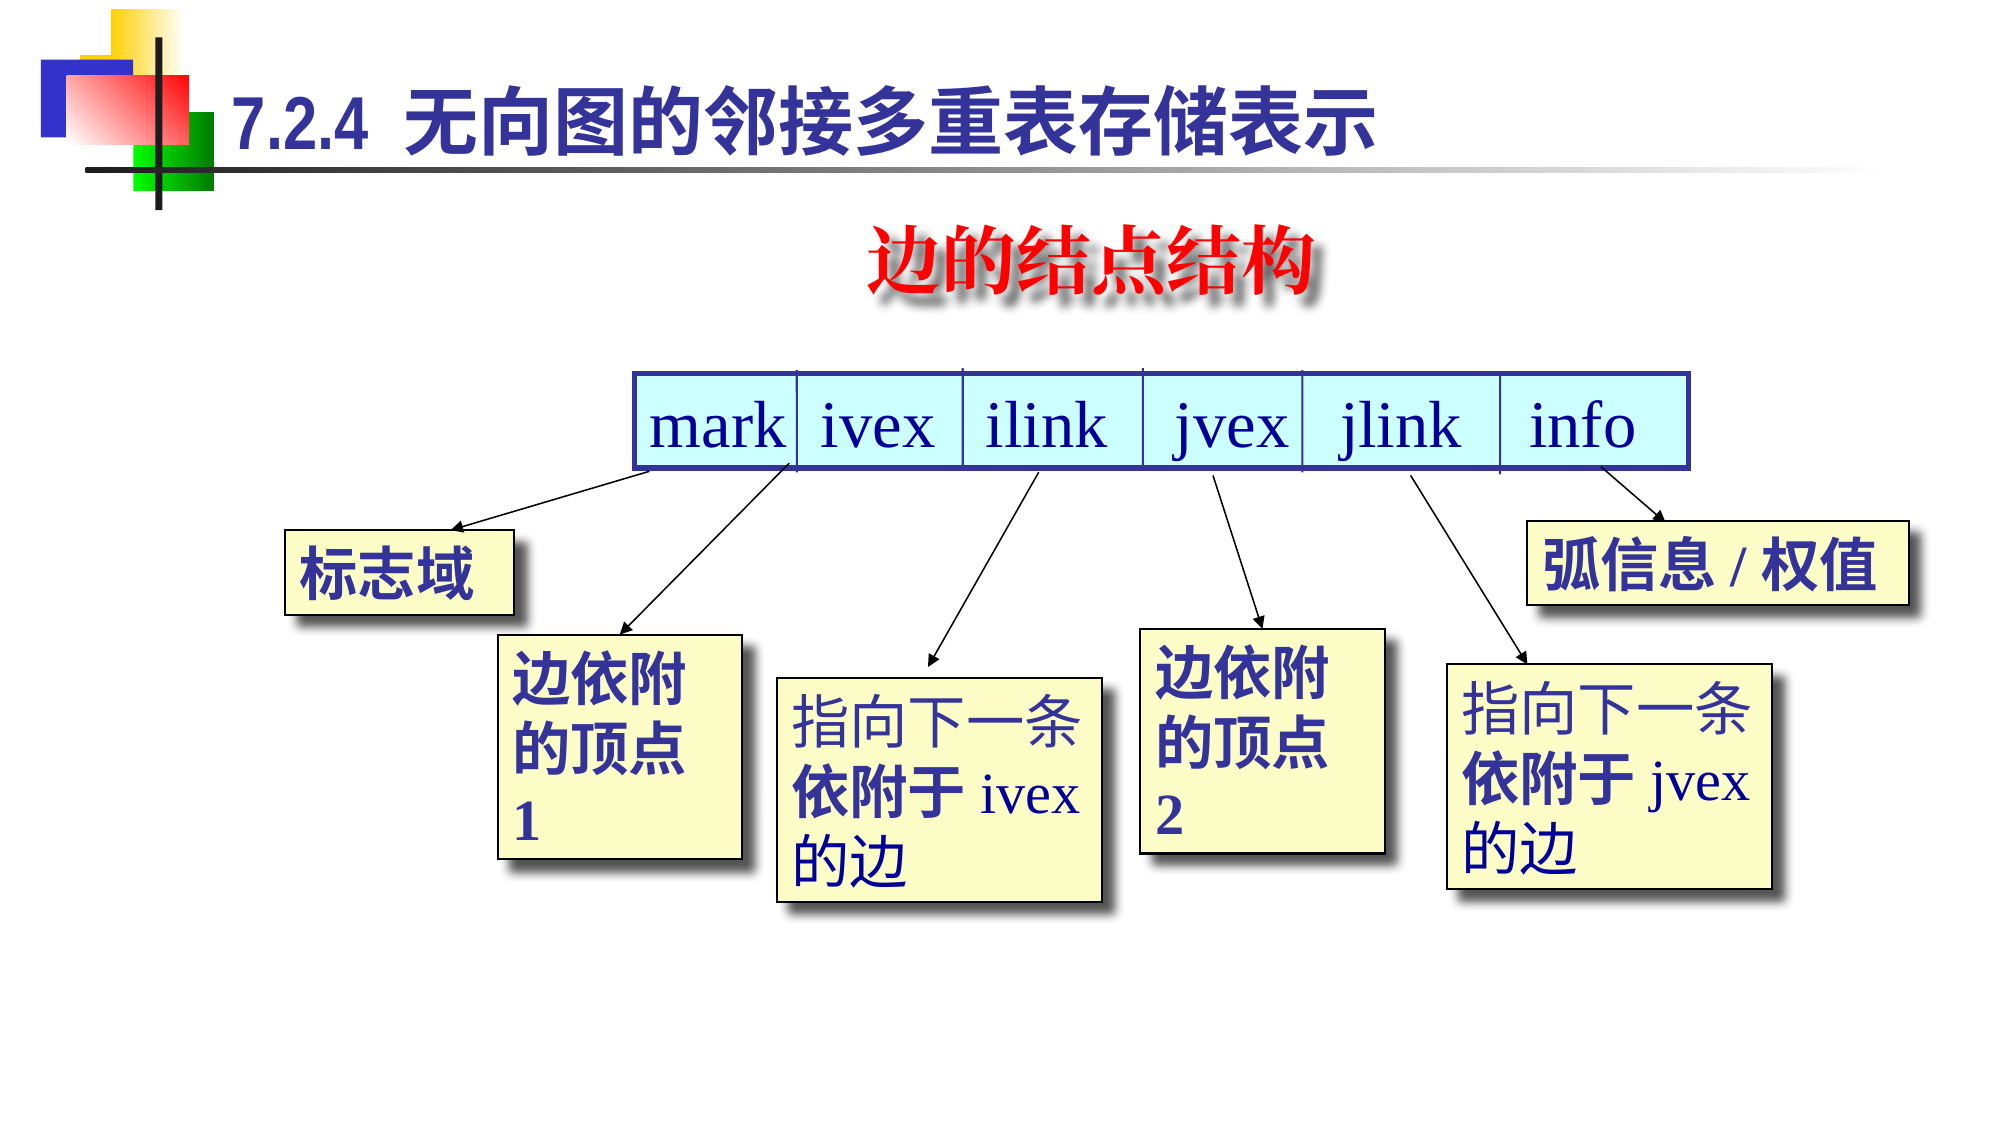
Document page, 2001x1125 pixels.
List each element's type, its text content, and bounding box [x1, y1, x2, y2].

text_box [1600, 466, 1666, 523]
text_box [450, 470, 614, 531]
text_box 弧信息/权值 [1532, 520, 1910, 606]
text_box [927, 471, 1039, 668]
text_box 边依附的顶点1 [497, 634, 743, 860]
text_box 指向下一条依附于jvex的边 [1446, 664, 1772, 890]
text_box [619, 462, 790, 635]
text_box 标志域 [285, 530, 515, 615]
text_box 指向下一条依附于ivex的边 [776, 677, 1102, 903]
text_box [634, 368, 1689, 472]
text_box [1212, 475, 1263, 630]
text_box 7.2.4 无向图的邻接多重表存储表示 [217, 67, 1619, 171]
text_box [1410, 475, 1528, 665]
text_box 边的结点结构 [851, 205, 1352, 311]
text_box 边依附的顶点2 [1140, 628, 1385, 854]
